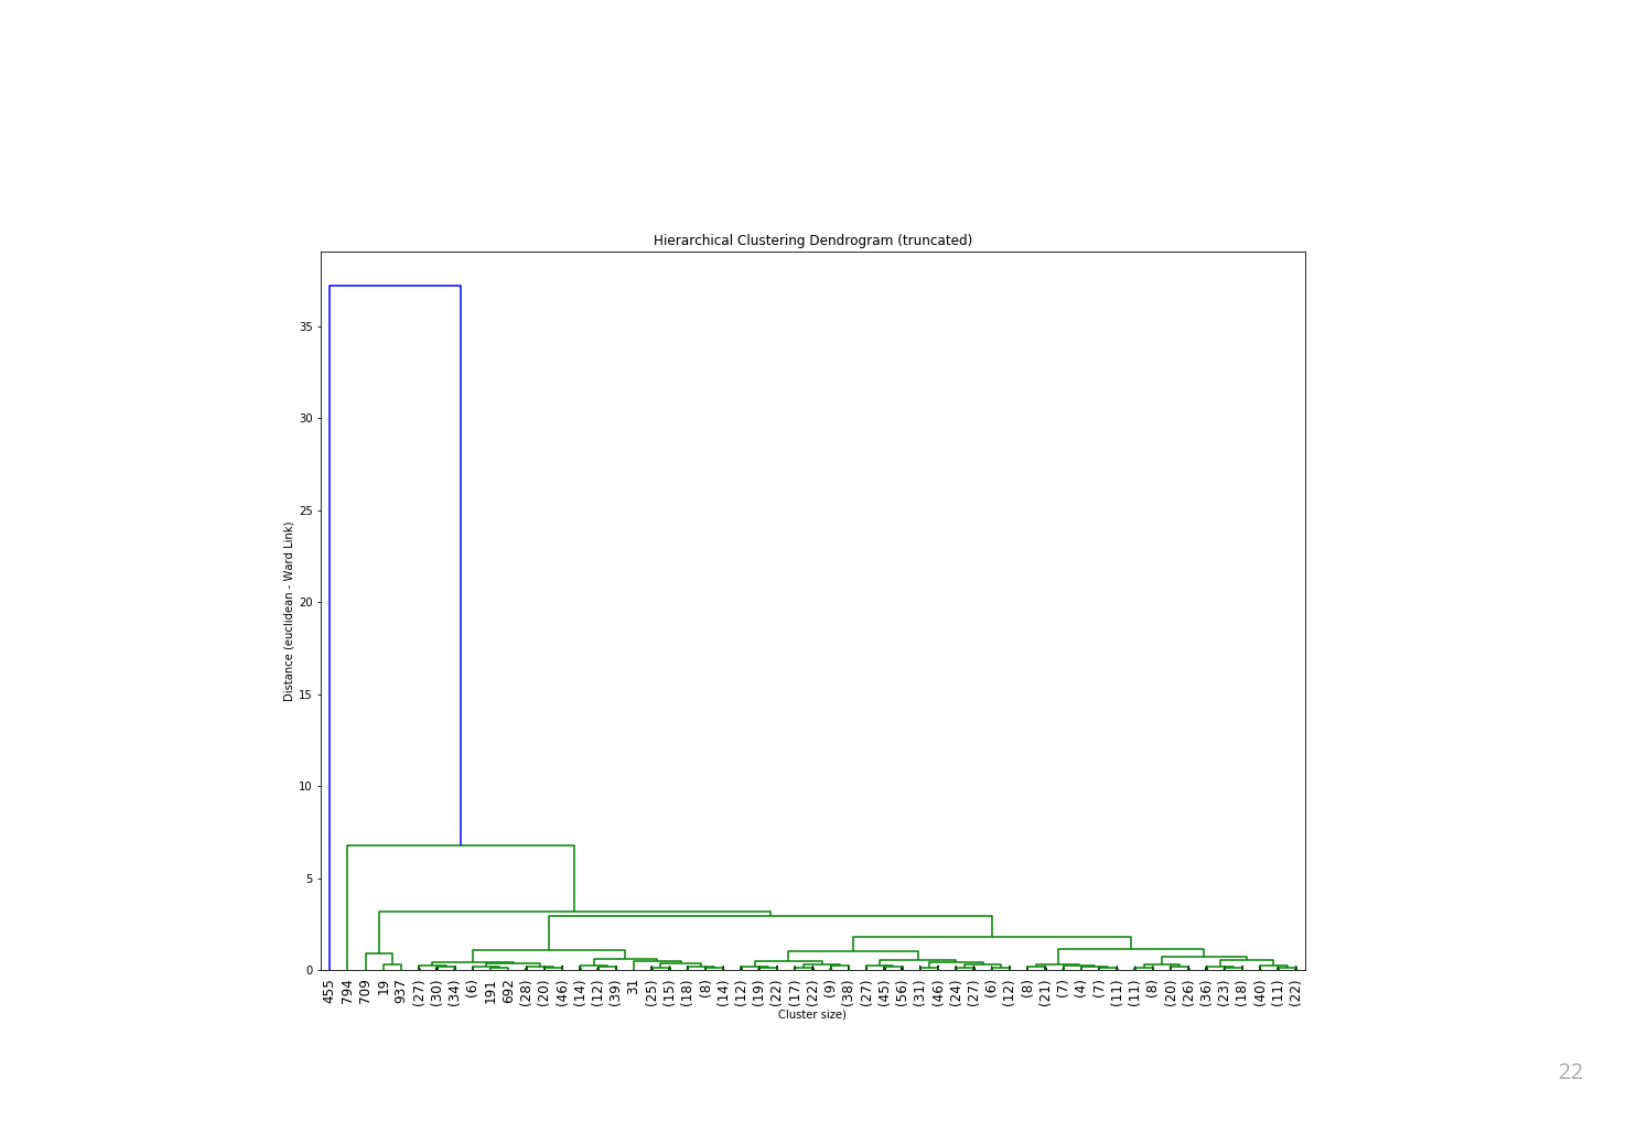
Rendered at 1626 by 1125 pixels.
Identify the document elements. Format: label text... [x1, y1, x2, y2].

slide_number 21 [1219, 1042, 1599, 1103]
picture [162, 137, 1432, 1090]
